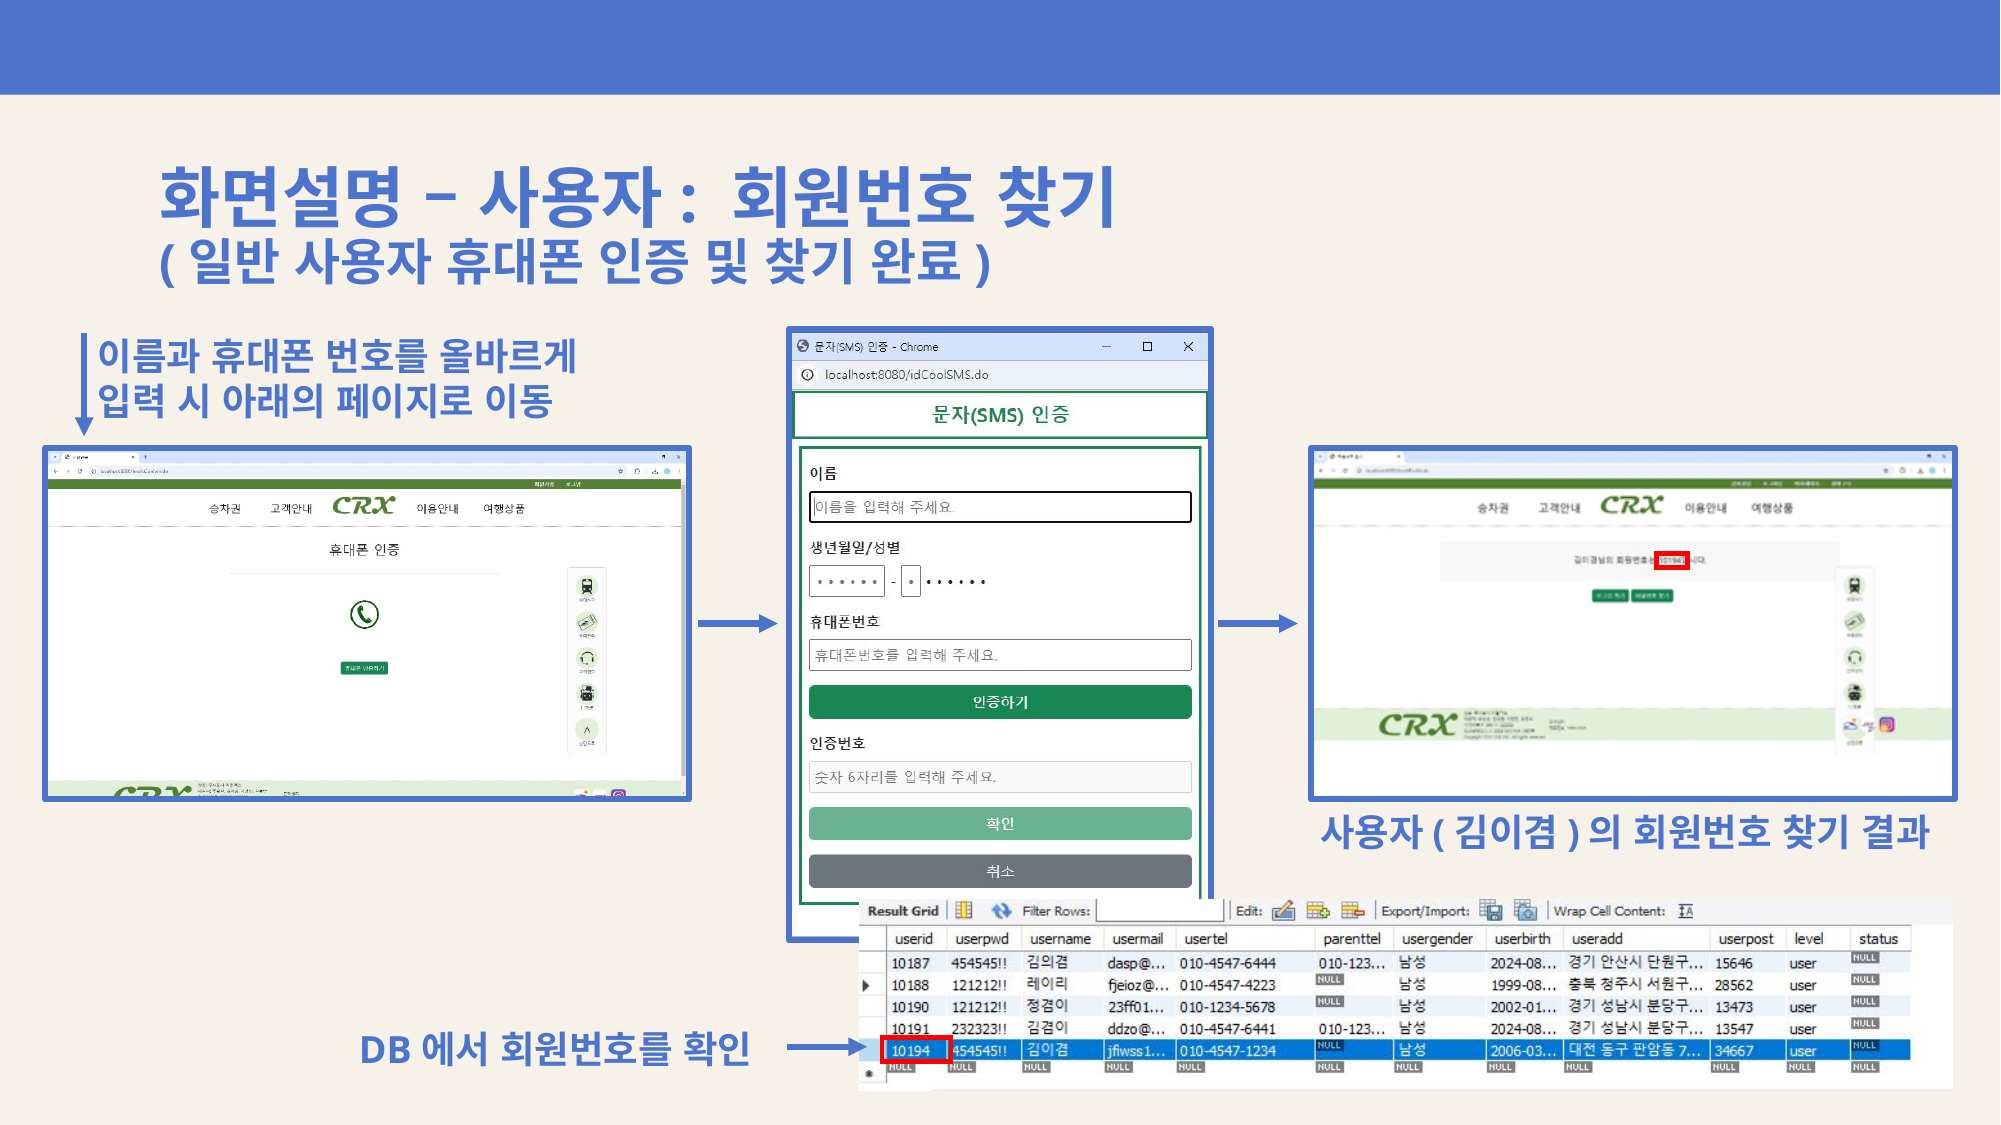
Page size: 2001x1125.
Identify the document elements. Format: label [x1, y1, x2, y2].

picture [1314, 450, 1952, 797]
text_box [82, 108, 1830, 437]
text_box [1305, 801, 1976, 861]
text_box [344, 1018, 867, 1079]
picture [791, 332, 1953, 1092]
picture [48, 450, 686, 797]
text_box [0, 0, 2000, 95]
